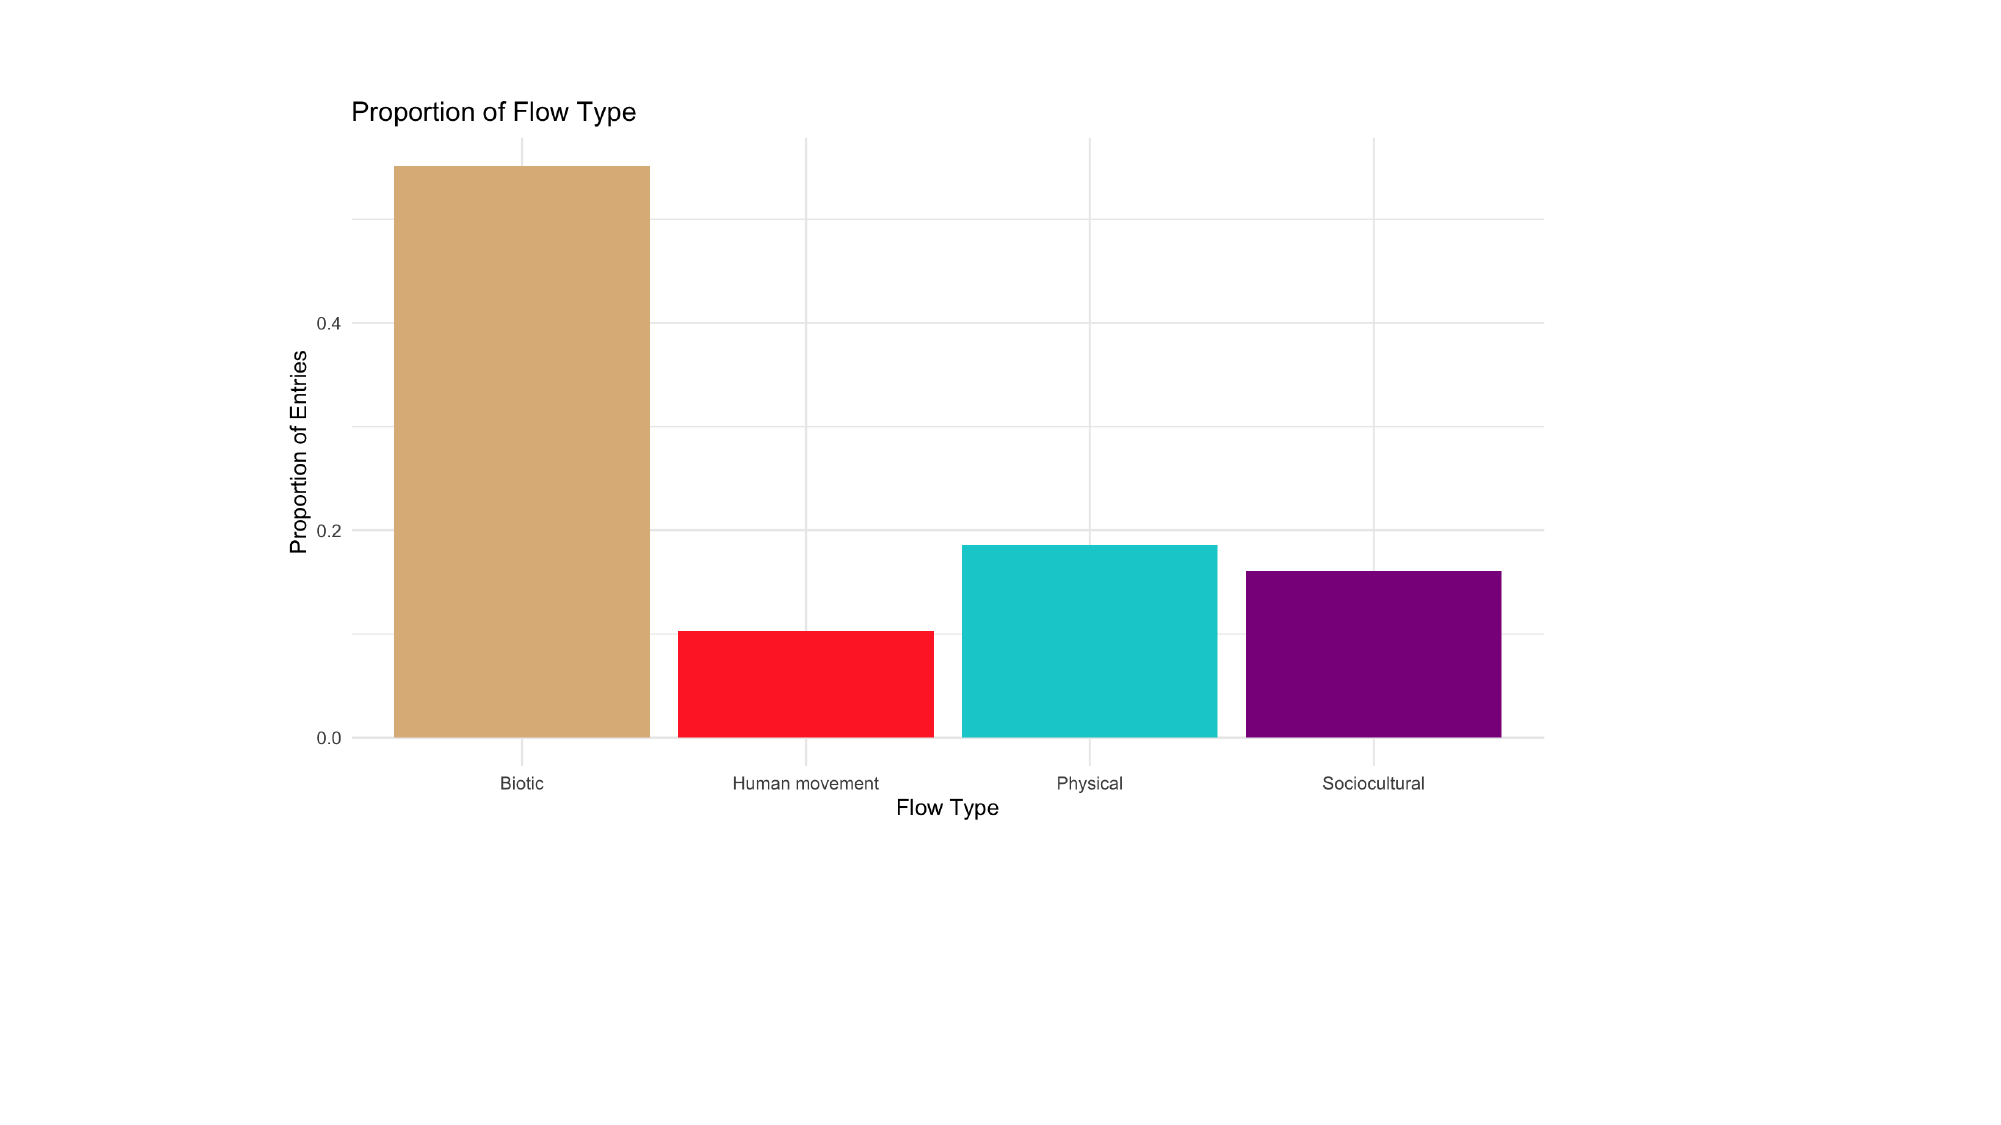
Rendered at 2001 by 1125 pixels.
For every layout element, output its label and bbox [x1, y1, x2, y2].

picture [278, 89, 1555, 831]
